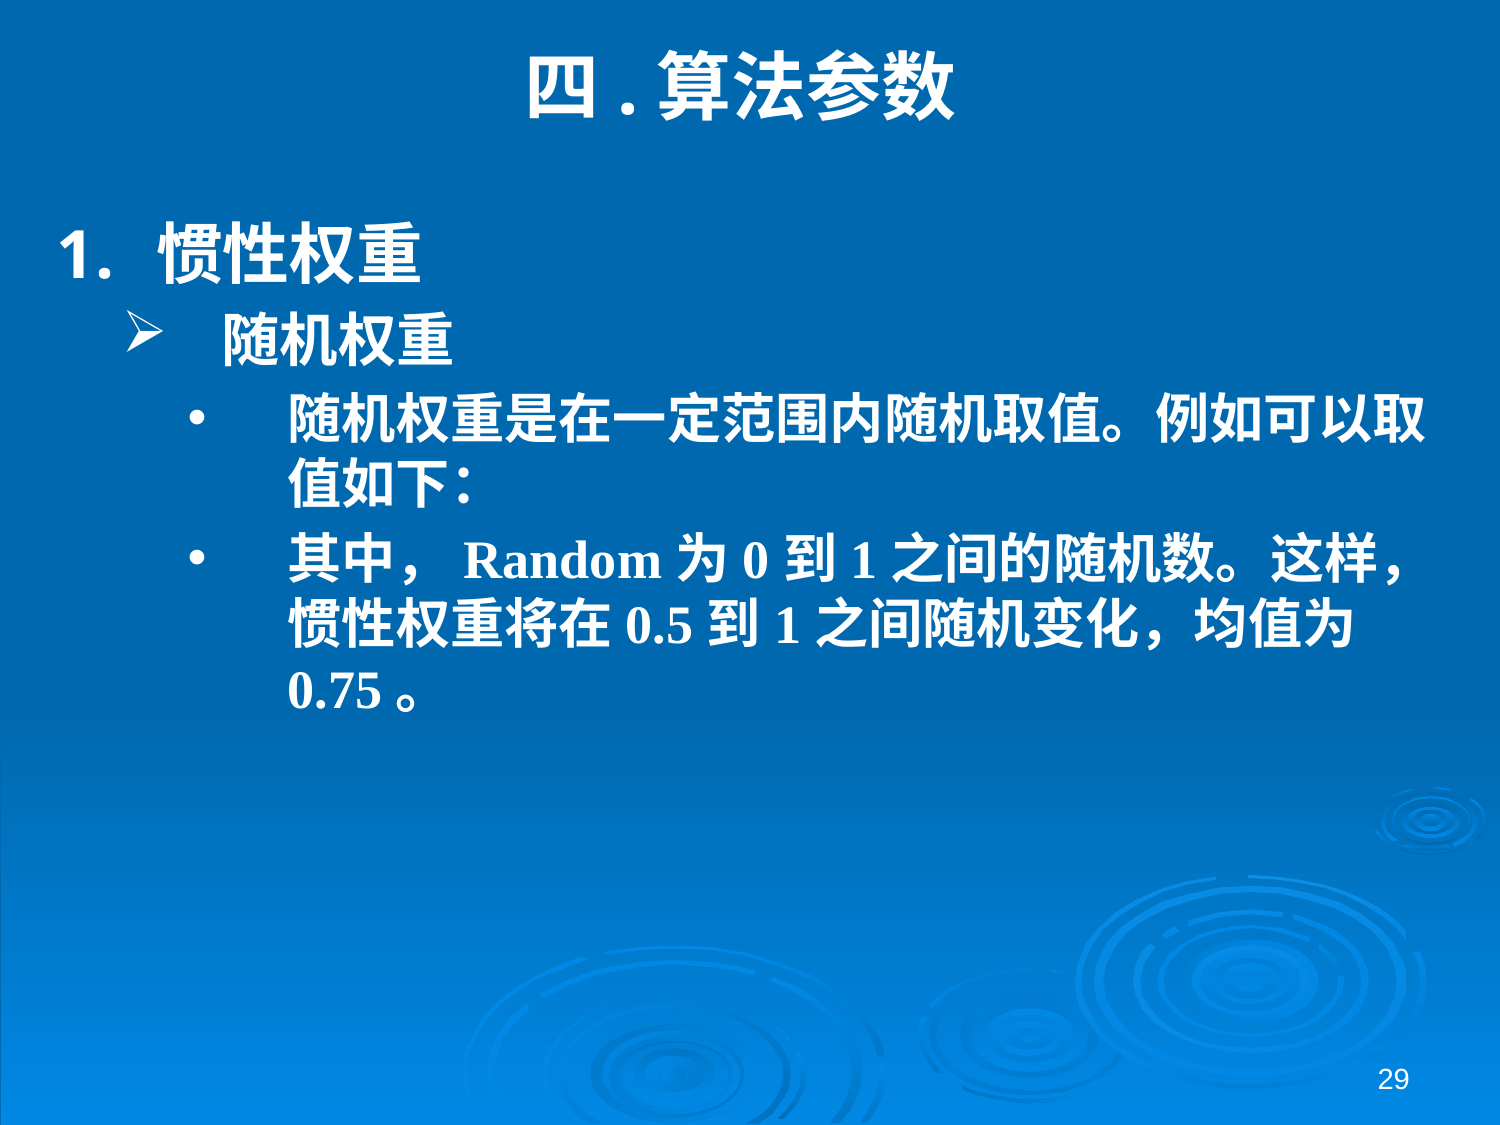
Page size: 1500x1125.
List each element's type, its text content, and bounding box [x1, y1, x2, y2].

title 四.算法参数 [33, 30, 1448, 138]
slide_number 29 [1074, 1024, 1426, 1103]
